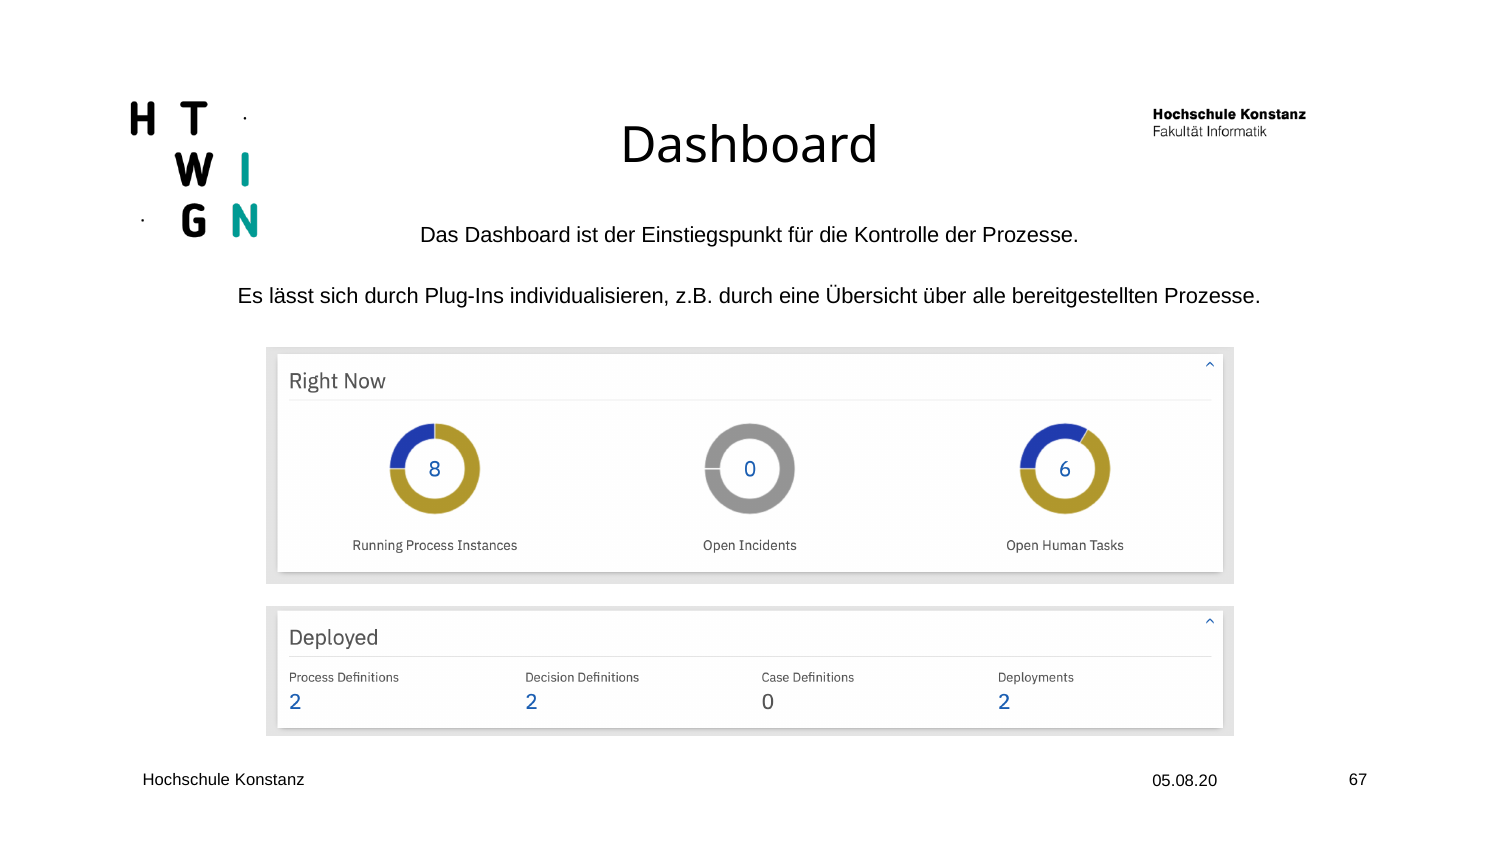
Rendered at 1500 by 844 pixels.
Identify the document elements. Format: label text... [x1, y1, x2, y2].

list Das Dashboard ist der Einstiegspunkt für die Kontrolle der Prozesse. Es lässt sich durch Plug-Ins individualisieren, z.B. durch eine Übersicht über alle bereitgestellten Prozesse. [103, 154, 1397, 690]
picture [91, 67, 296, 271]
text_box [266, 347, 1234, 737]
title Dashboard [103, 104, 1397, 154]
picture [1102, 67, 1462, 273]
